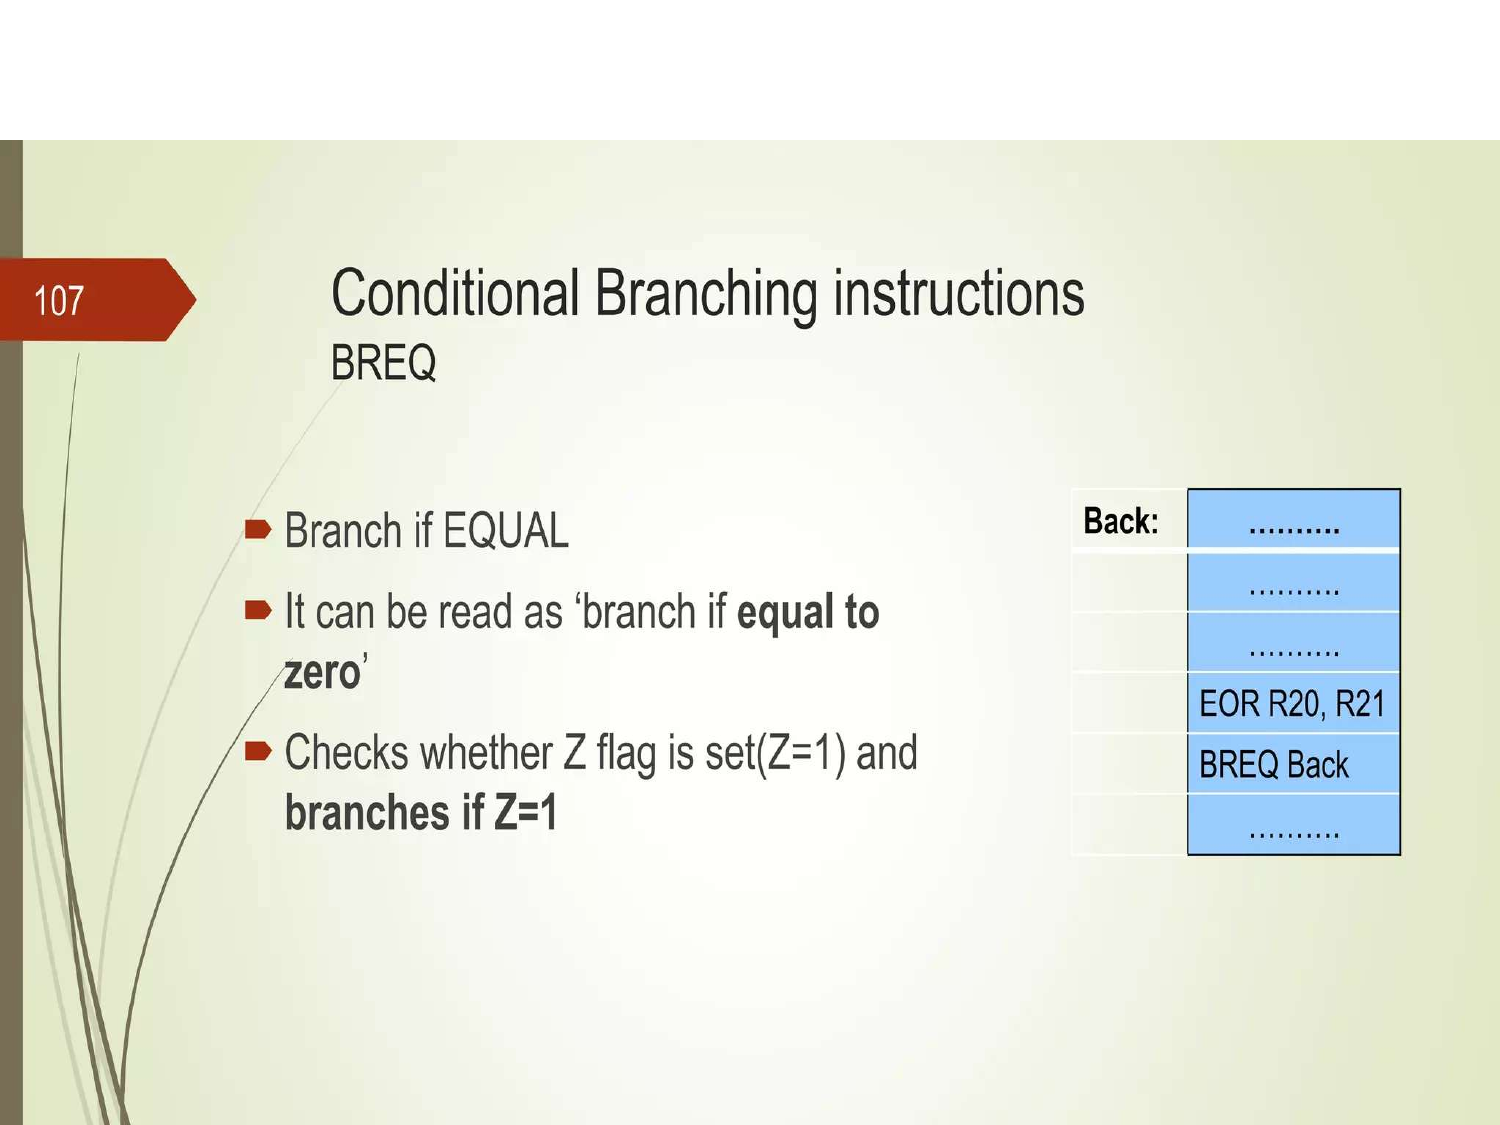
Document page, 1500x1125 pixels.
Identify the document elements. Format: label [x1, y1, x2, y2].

picture [0, 140, 1500, 1125]
